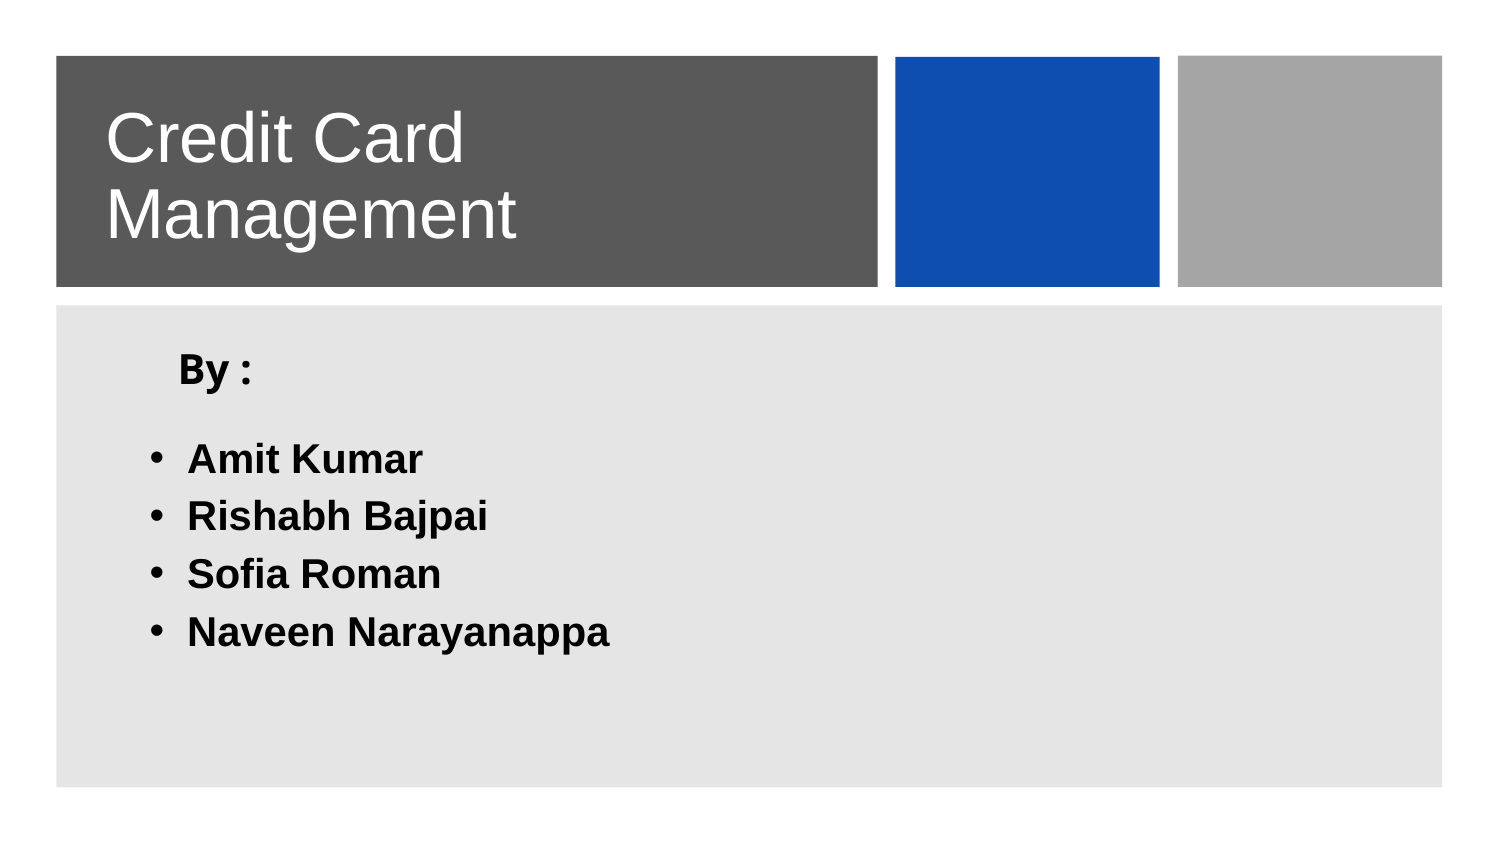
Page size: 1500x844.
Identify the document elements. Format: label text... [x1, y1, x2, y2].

text_box [1176, 54, 1444, 289]
text_box [893, 55, 1162, 289]
text_box Amit Kumar Rishabh Bajpai Sofia Roman Naveen Narayanappa [97, 344, 1401, 749]
text_box [54, 54, 880, 289]
text_box By : [162, 335, 613, 401]
text_box [54, 303, 1444, 789]
title Credit Card Management [90, 90, 840, 266]
